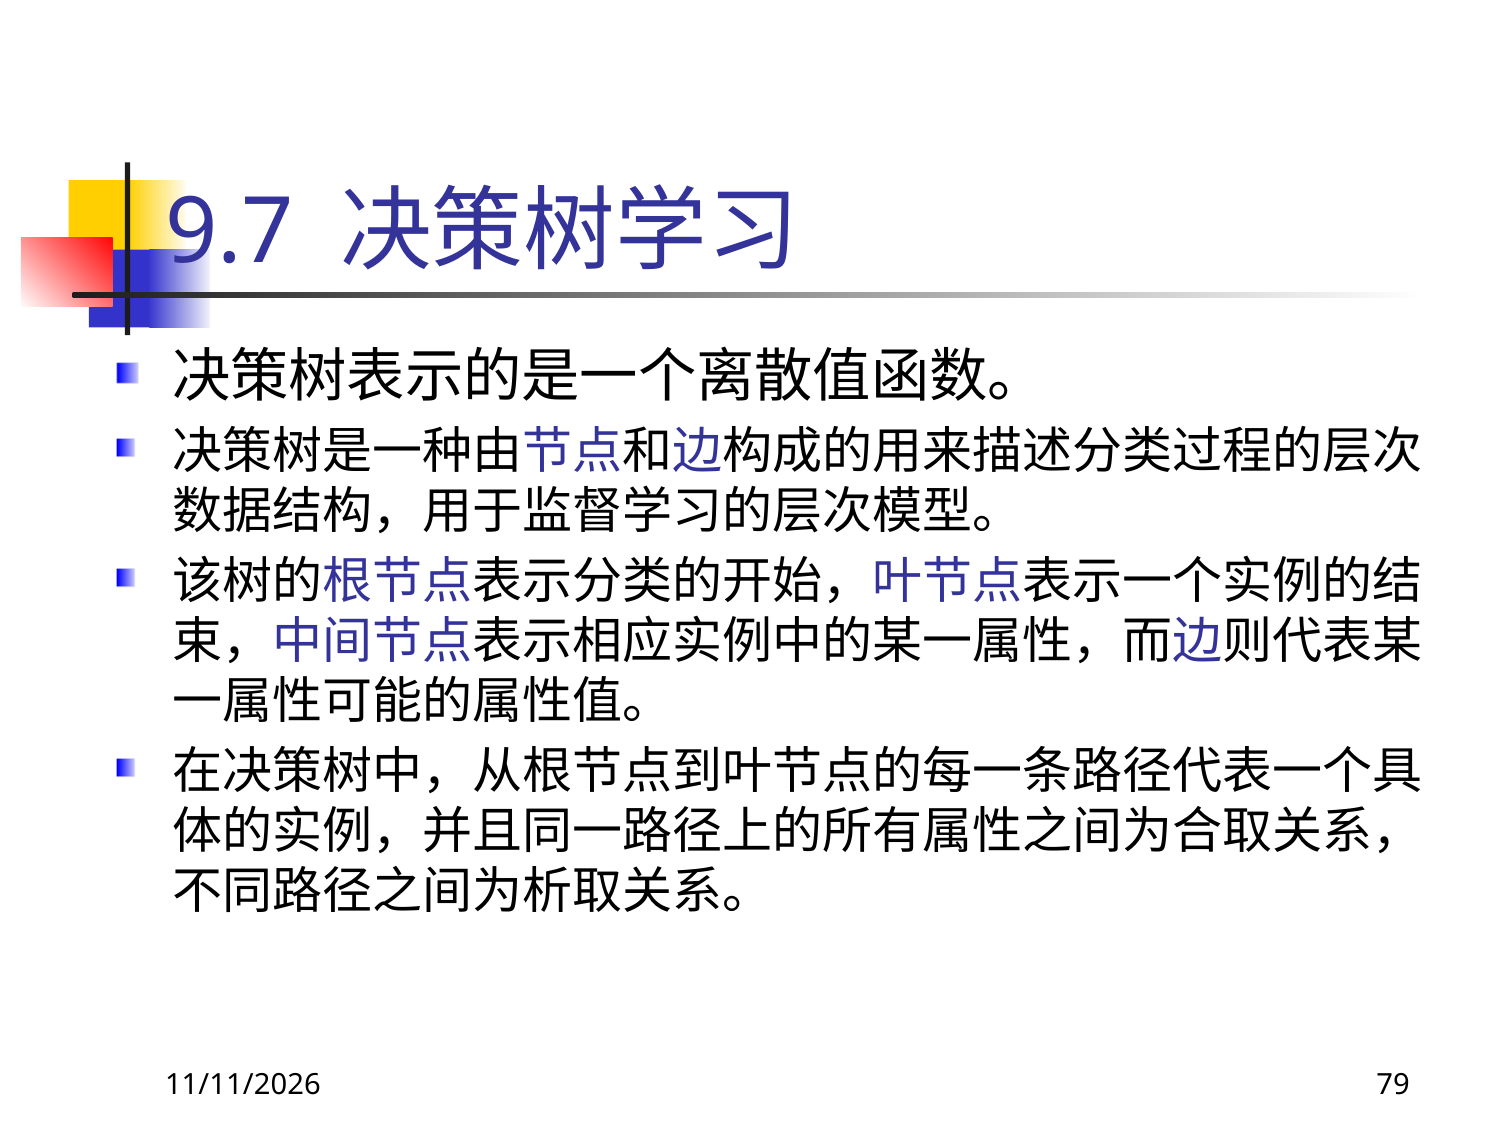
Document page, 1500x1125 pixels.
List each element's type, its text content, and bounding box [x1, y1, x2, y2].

picture [115, 757, 137, 779]
picture [115, 567, 137, 589]
list 决策树表示的是一个离散值函数。 决策树是一种由节点和边构成的用来描述分类过程的层次数据结构，用于监督学习的层次模型。 该树的根节点表示分类的开始，叶节点表示一个实例的结束，中间节点表示相应实例中的某一属性，而边则代表某一属性可能的属性值。 在决策树中，从根节点到叶节点的每一条路径代表一个具体的实例，并且同一路径上的所有属性之间为合取关系，不同路径之间为析取关系。 [100, 331, 1469, 1006]
picture [115, 361, 141, 386]
slide_number 79 [1112, 1037, 1426, 1113]
picture [115, 437, 137, 459]
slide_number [149, 1037, 463, 1113]
title 9.7 决策树学习 [150, 101, 1468, 289]
